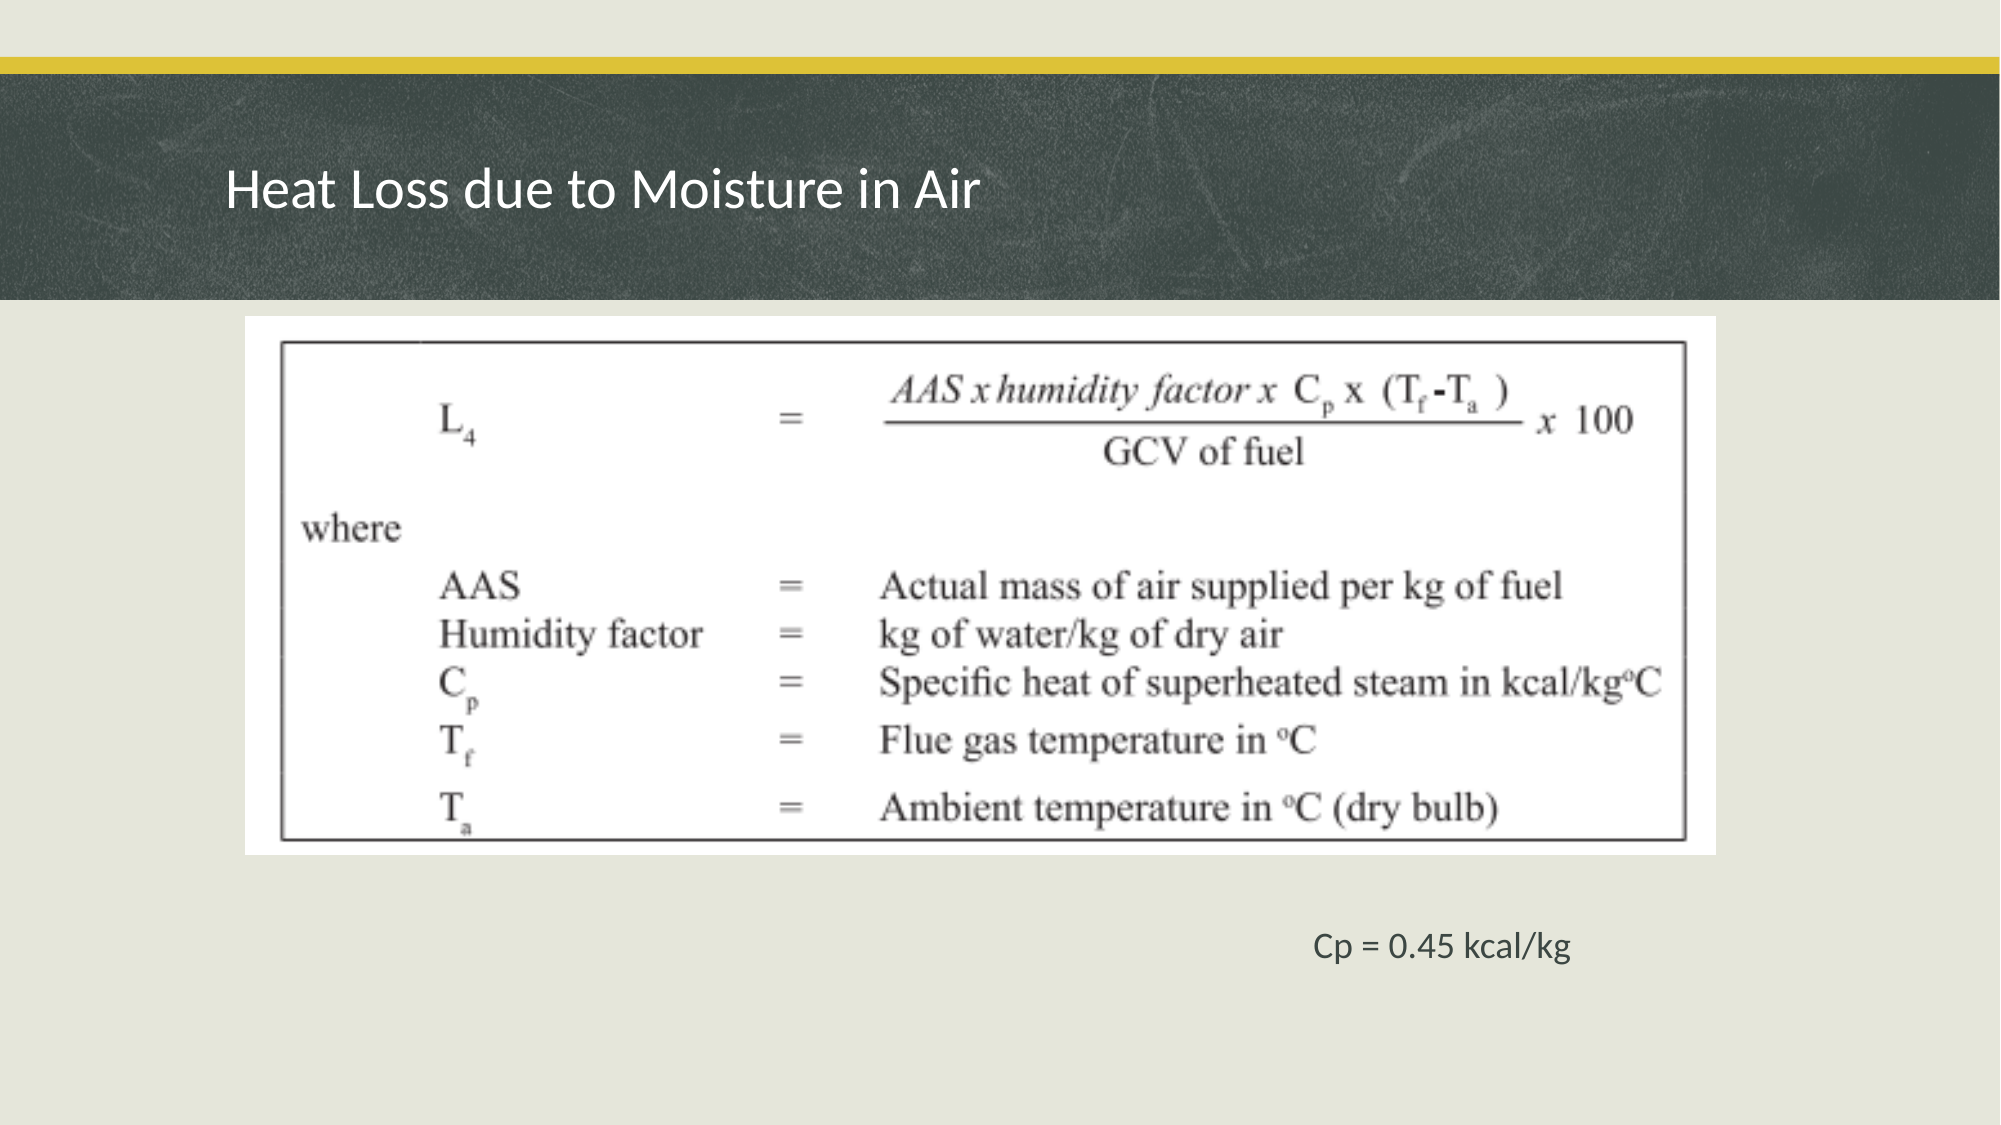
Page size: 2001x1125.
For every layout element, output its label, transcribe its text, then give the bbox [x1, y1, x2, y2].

picture [0, 74, 2000, 300]
text_box Cp = 0.45 kcal/kg [1298, 913, 1775, 974]
title Heat Loss due to Moisture in Air [210, 76, 1790, 300]
picture [245, 316, 1716, 855]
